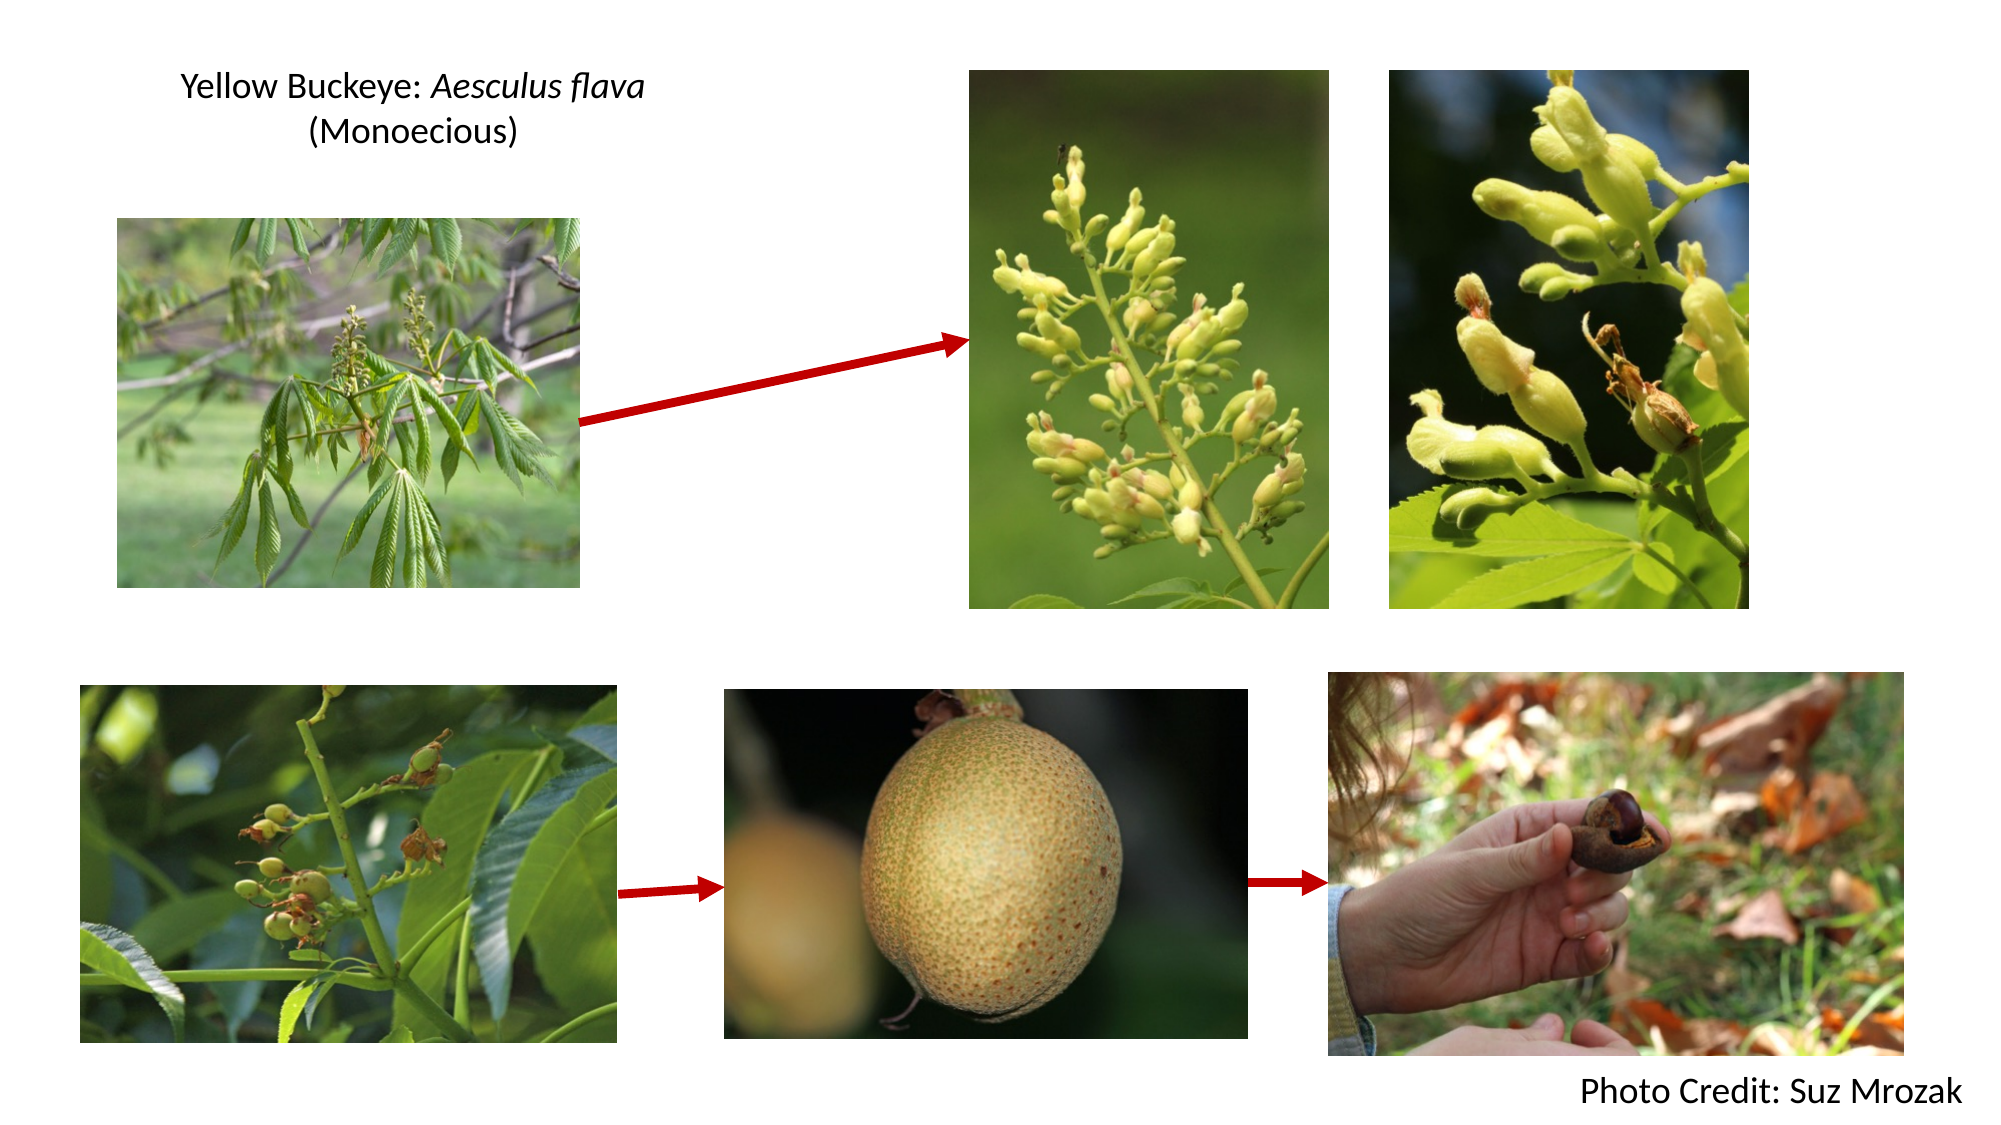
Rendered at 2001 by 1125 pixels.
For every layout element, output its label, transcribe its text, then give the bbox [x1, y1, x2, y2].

picture [80, 685, 617, 1043]
picture [1328, 672, 1904, 1057]
picture [1389, 70, 1749, 609]
text_box Photo Credit: Suz Mrozak [1565, 1058, 1978, 1119]
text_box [579, 339, 970, 423]
picture [969, 70, 1329, 609]
text_box Yellow Buckeye: Aesculus flava (Monoecious) [165, 53, 661, 159]
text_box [618, 887, 725, 895]
picture [117, 218, 580, 588]
picture [724, 689, 1248, 1039]
